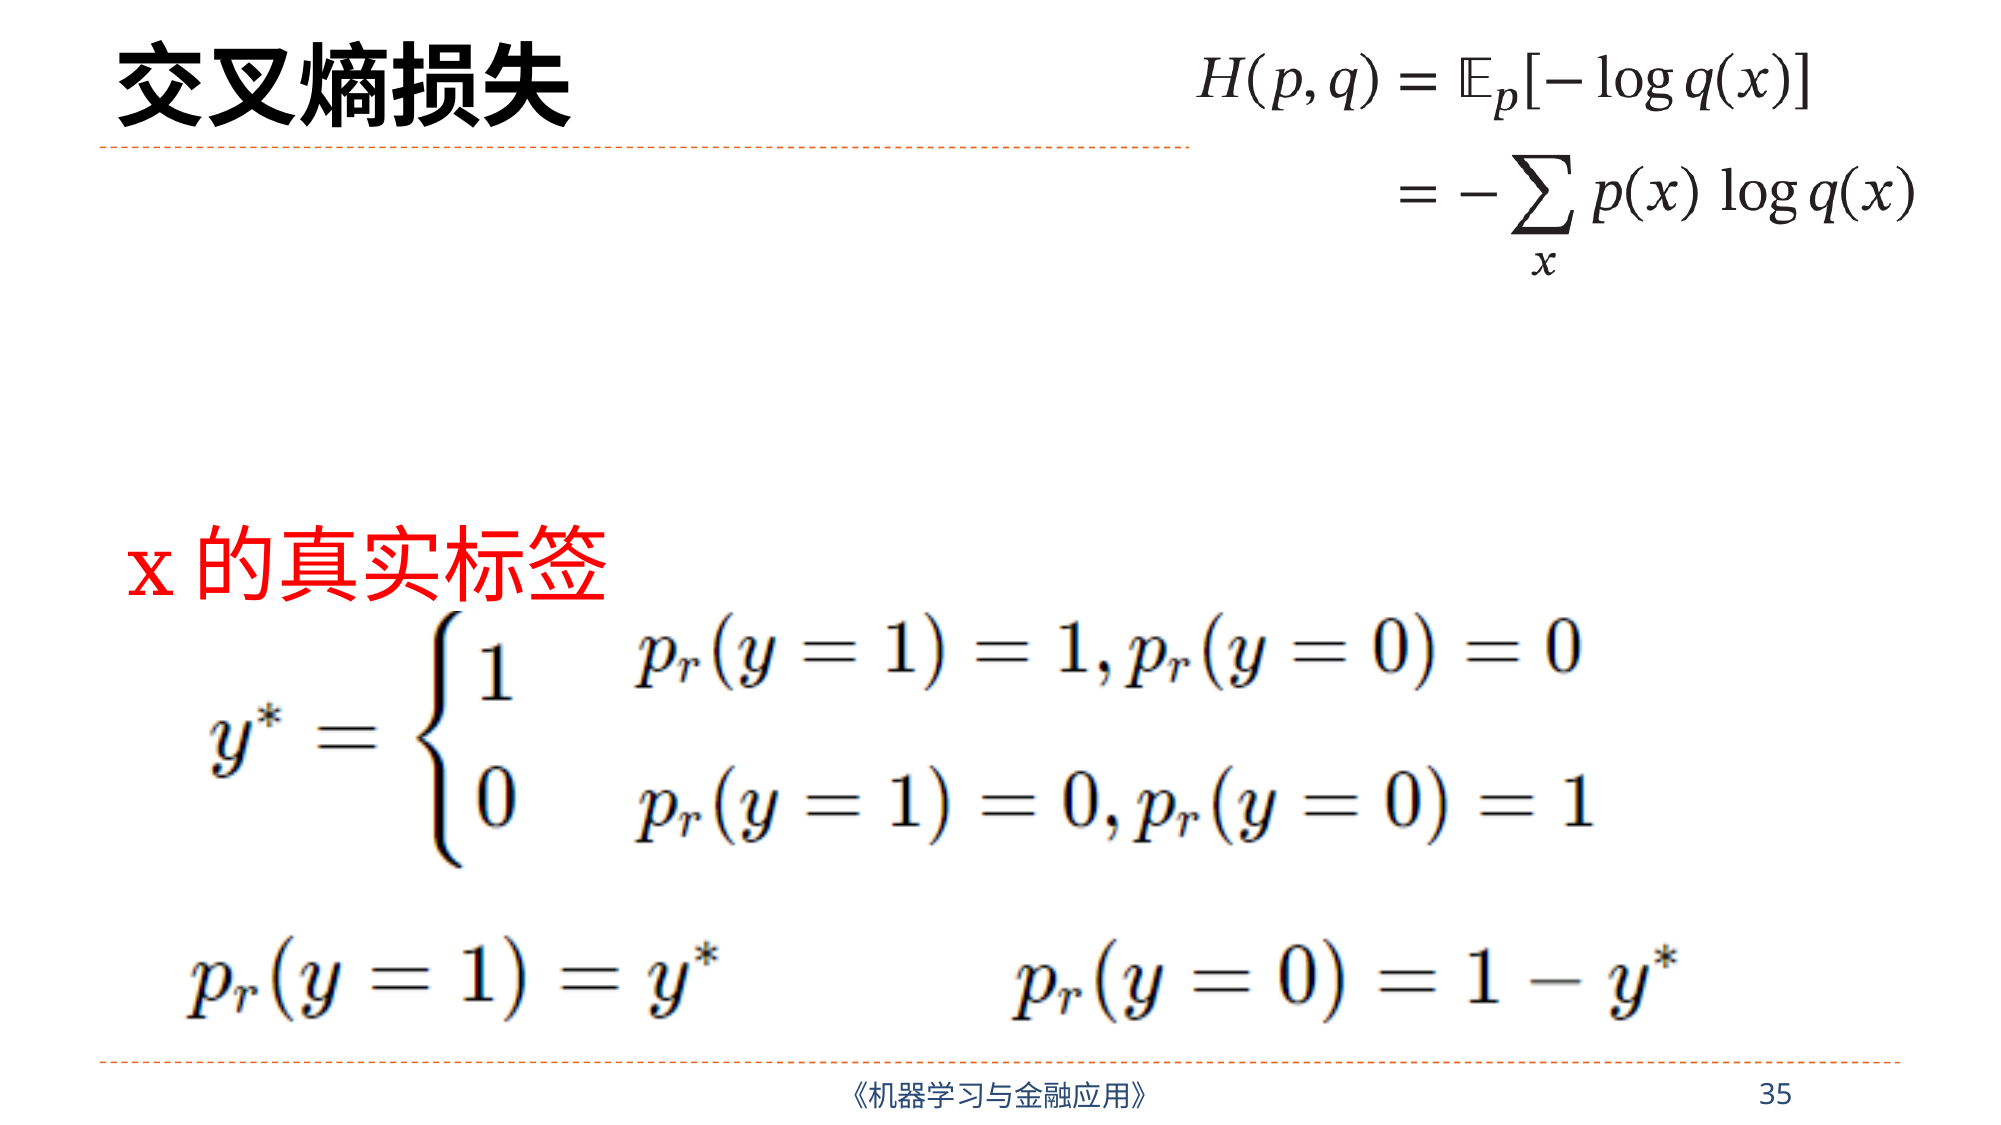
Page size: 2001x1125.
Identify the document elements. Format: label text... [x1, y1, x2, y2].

picture [999, 905, 1716, 1056]
picture [613, 573, 1647, 879]
picture [149, 919, 749, 1052]
title 交叉熵损失 [99, 24, 1900, 146]
picture [1189, 32, 1916, 285]
picture [187, 611, 555, 884]
